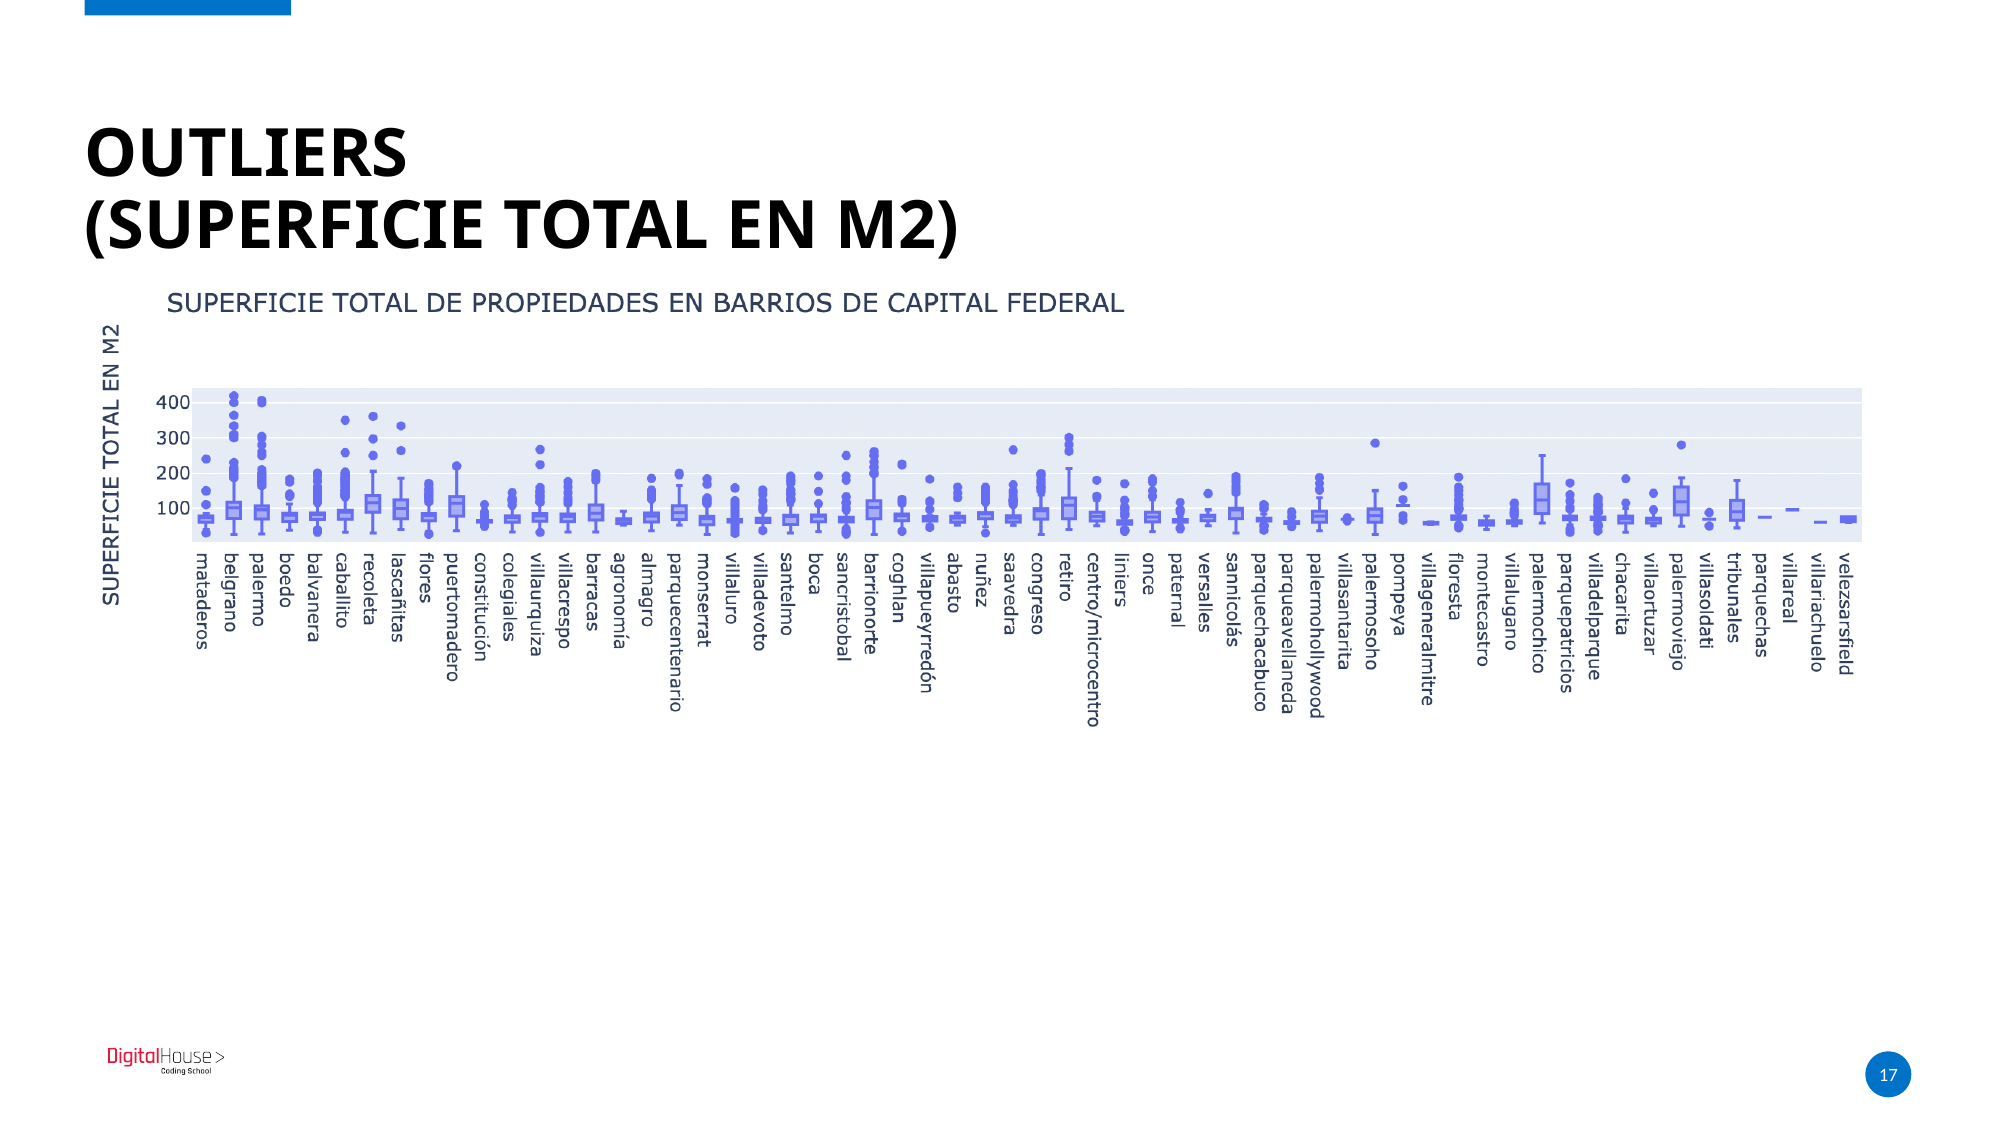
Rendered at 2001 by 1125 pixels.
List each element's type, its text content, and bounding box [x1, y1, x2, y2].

title OUTLIERS (SUPERFICIE TOTAL EN M2) [84, 81, 1082, 286]
picture [84, 286, 1871, 733]
slide_number 17 [1864, 1059, 1913, 1090]
picture [102, 1042, 229, 1080]
